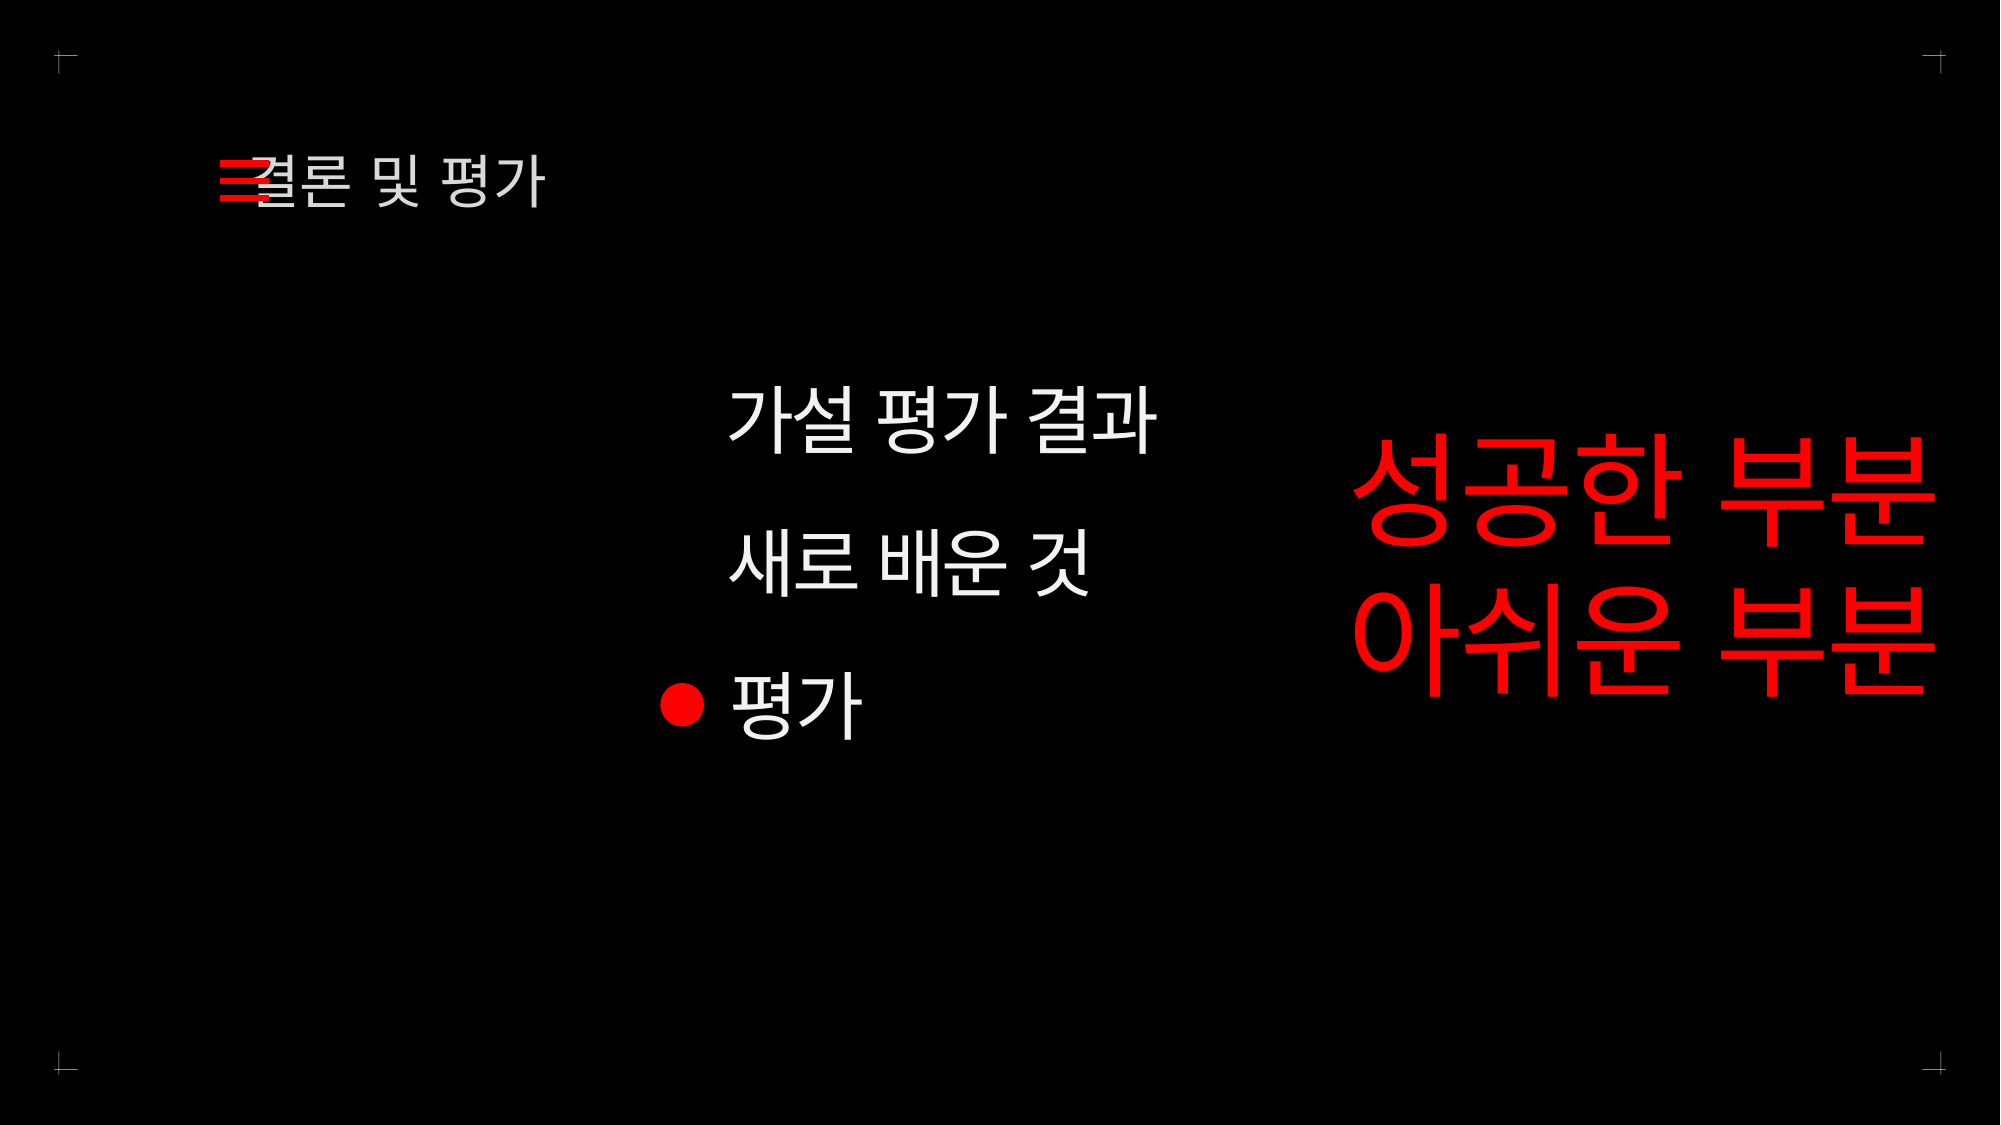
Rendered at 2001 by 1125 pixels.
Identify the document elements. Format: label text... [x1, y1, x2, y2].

text_box 성공한 부분 아쉬운 부분 [1332, 405, 1957, 720]
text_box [54, 50, 78, 74]
text_box 가설 평가 결과 [710, 366, 1174, 472]
text_box 결론 및 평가 [231, 137, 562, 223]
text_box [1922, 50, 1946, 74]
text_box 평가 [715, 652, 880, 758]
text_box 새로 배운 것 [711, 509, 1110, 615]
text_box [54, 1051, 78, 1075]
text_box [659, 681, 706, 728]
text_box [1922, 1051, 1946, 1075]
